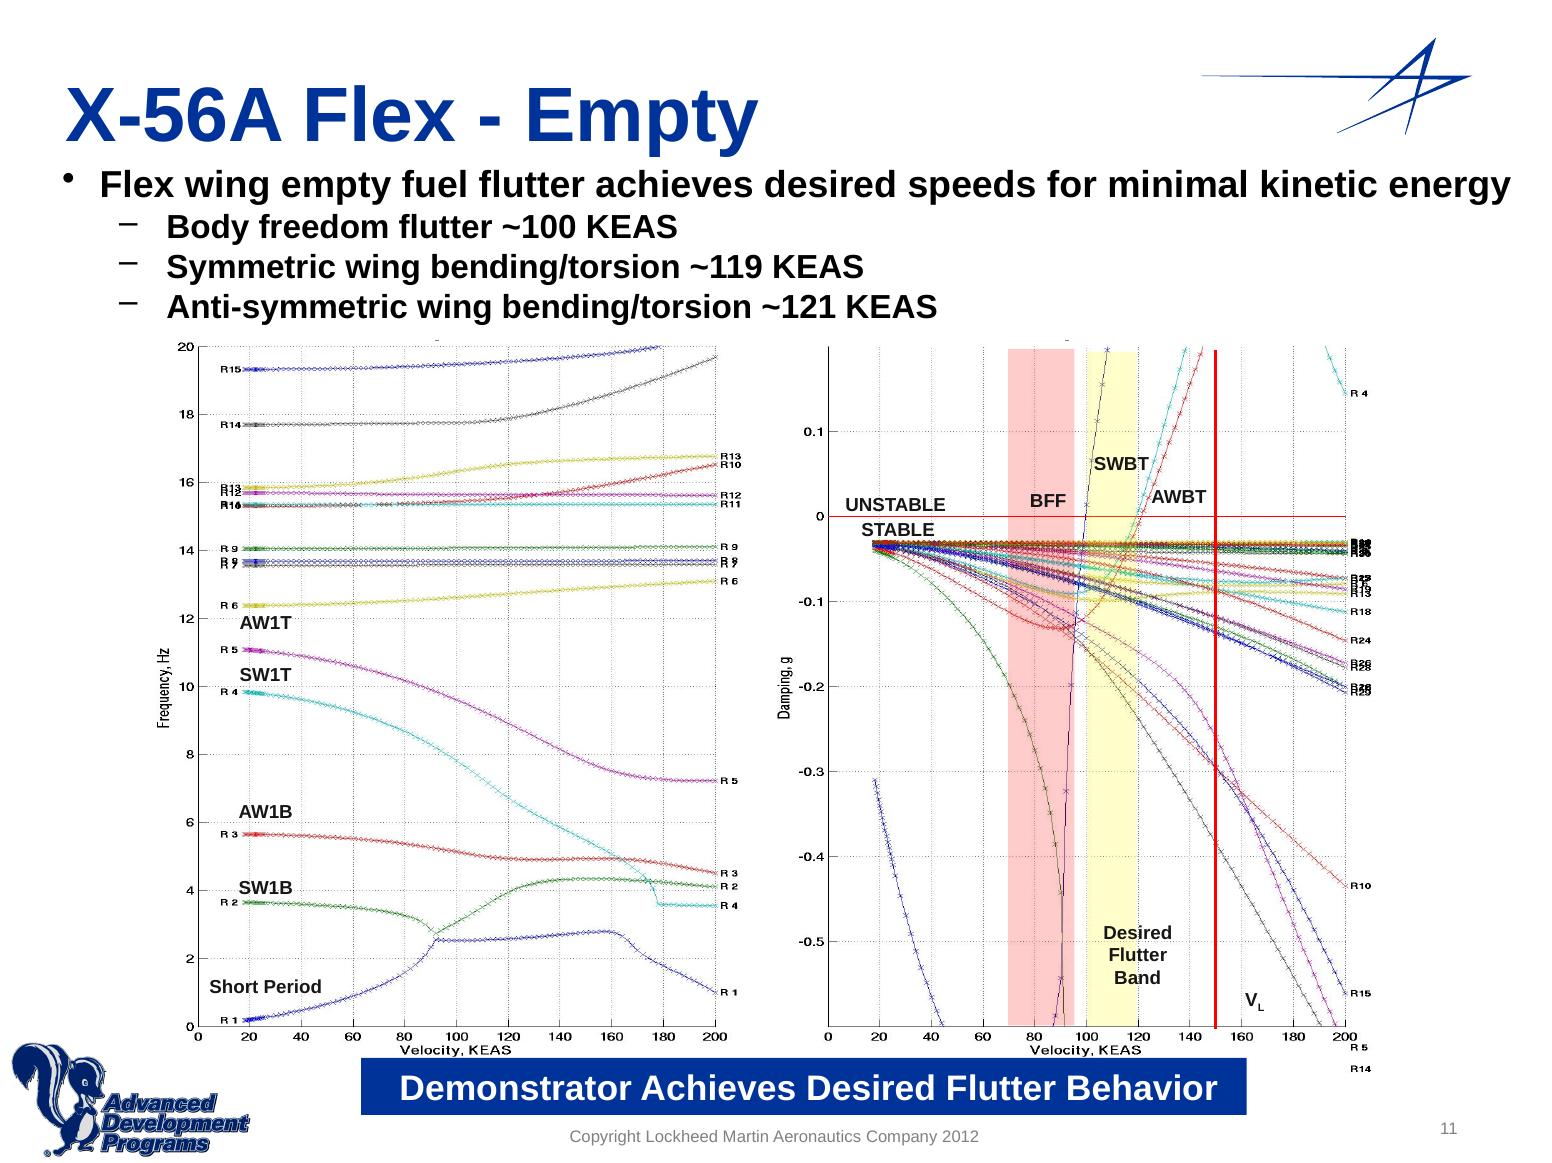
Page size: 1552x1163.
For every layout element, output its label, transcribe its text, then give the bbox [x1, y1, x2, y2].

title X-56A Flex - Empty [65, 63, 1304, 159]
text_box Demonstrator Achieves Desired Flutter Behavior [361, 1081, 1247, 1115]
picture [10, 339, 1397, 1160]
list Flex wing empty fuel flutter achieves desired speeds for minimal kinetic energy Body freedom flutter ~100 KEAS Symmetric wing bending/torsion ~119 KEAS Anti-symmetric wing bending/torsion ~121 KEAS [61, 159, 1517, 373]
